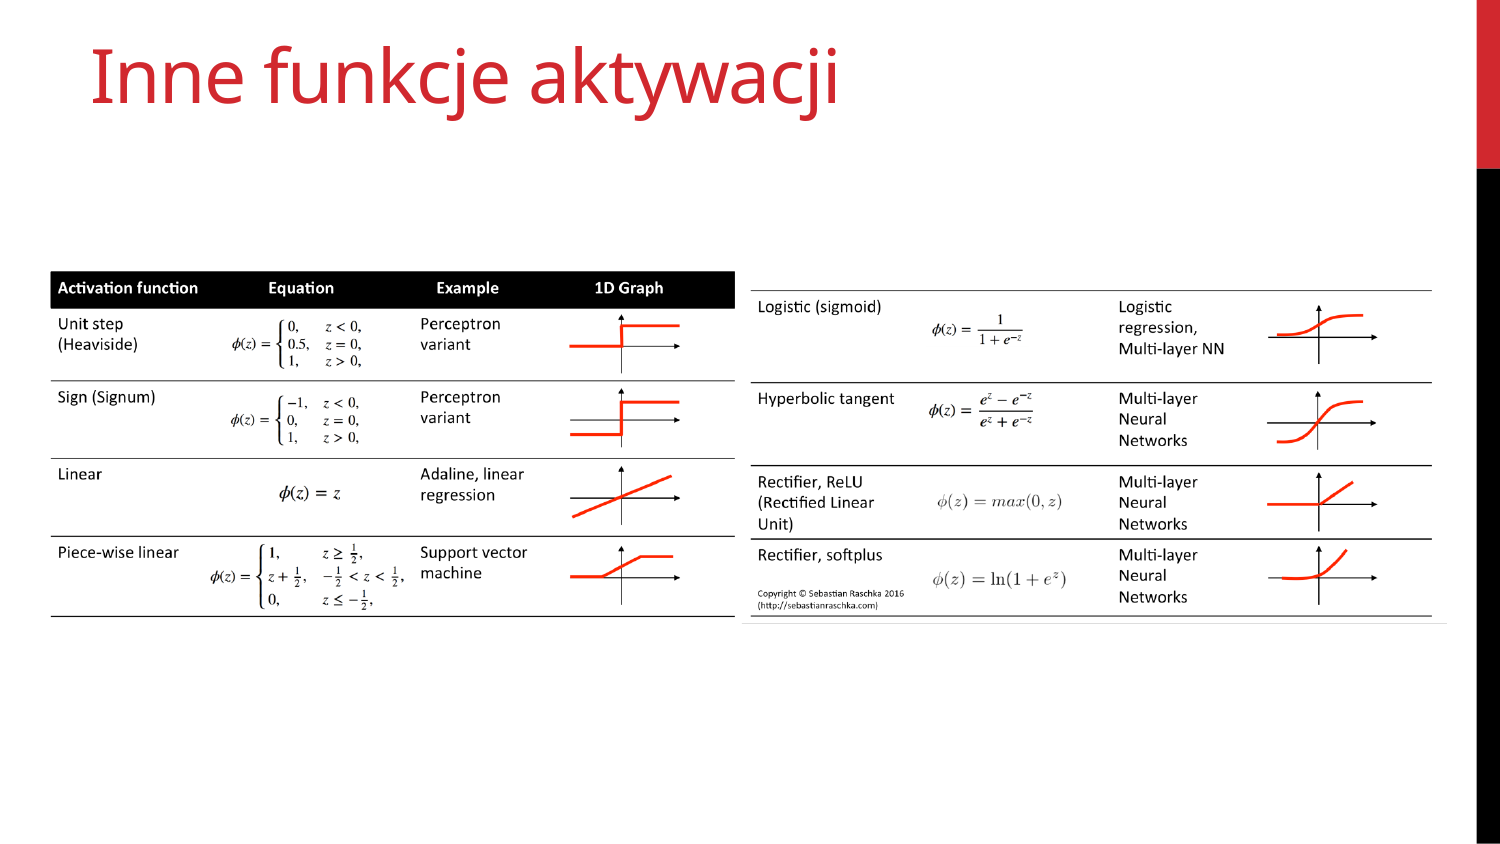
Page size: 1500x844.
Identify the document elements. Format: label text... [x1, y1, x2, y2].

title Inne funkcje aktywacji [75, 18, 1294, 127]
picture [40, 255, 1448, 627]
